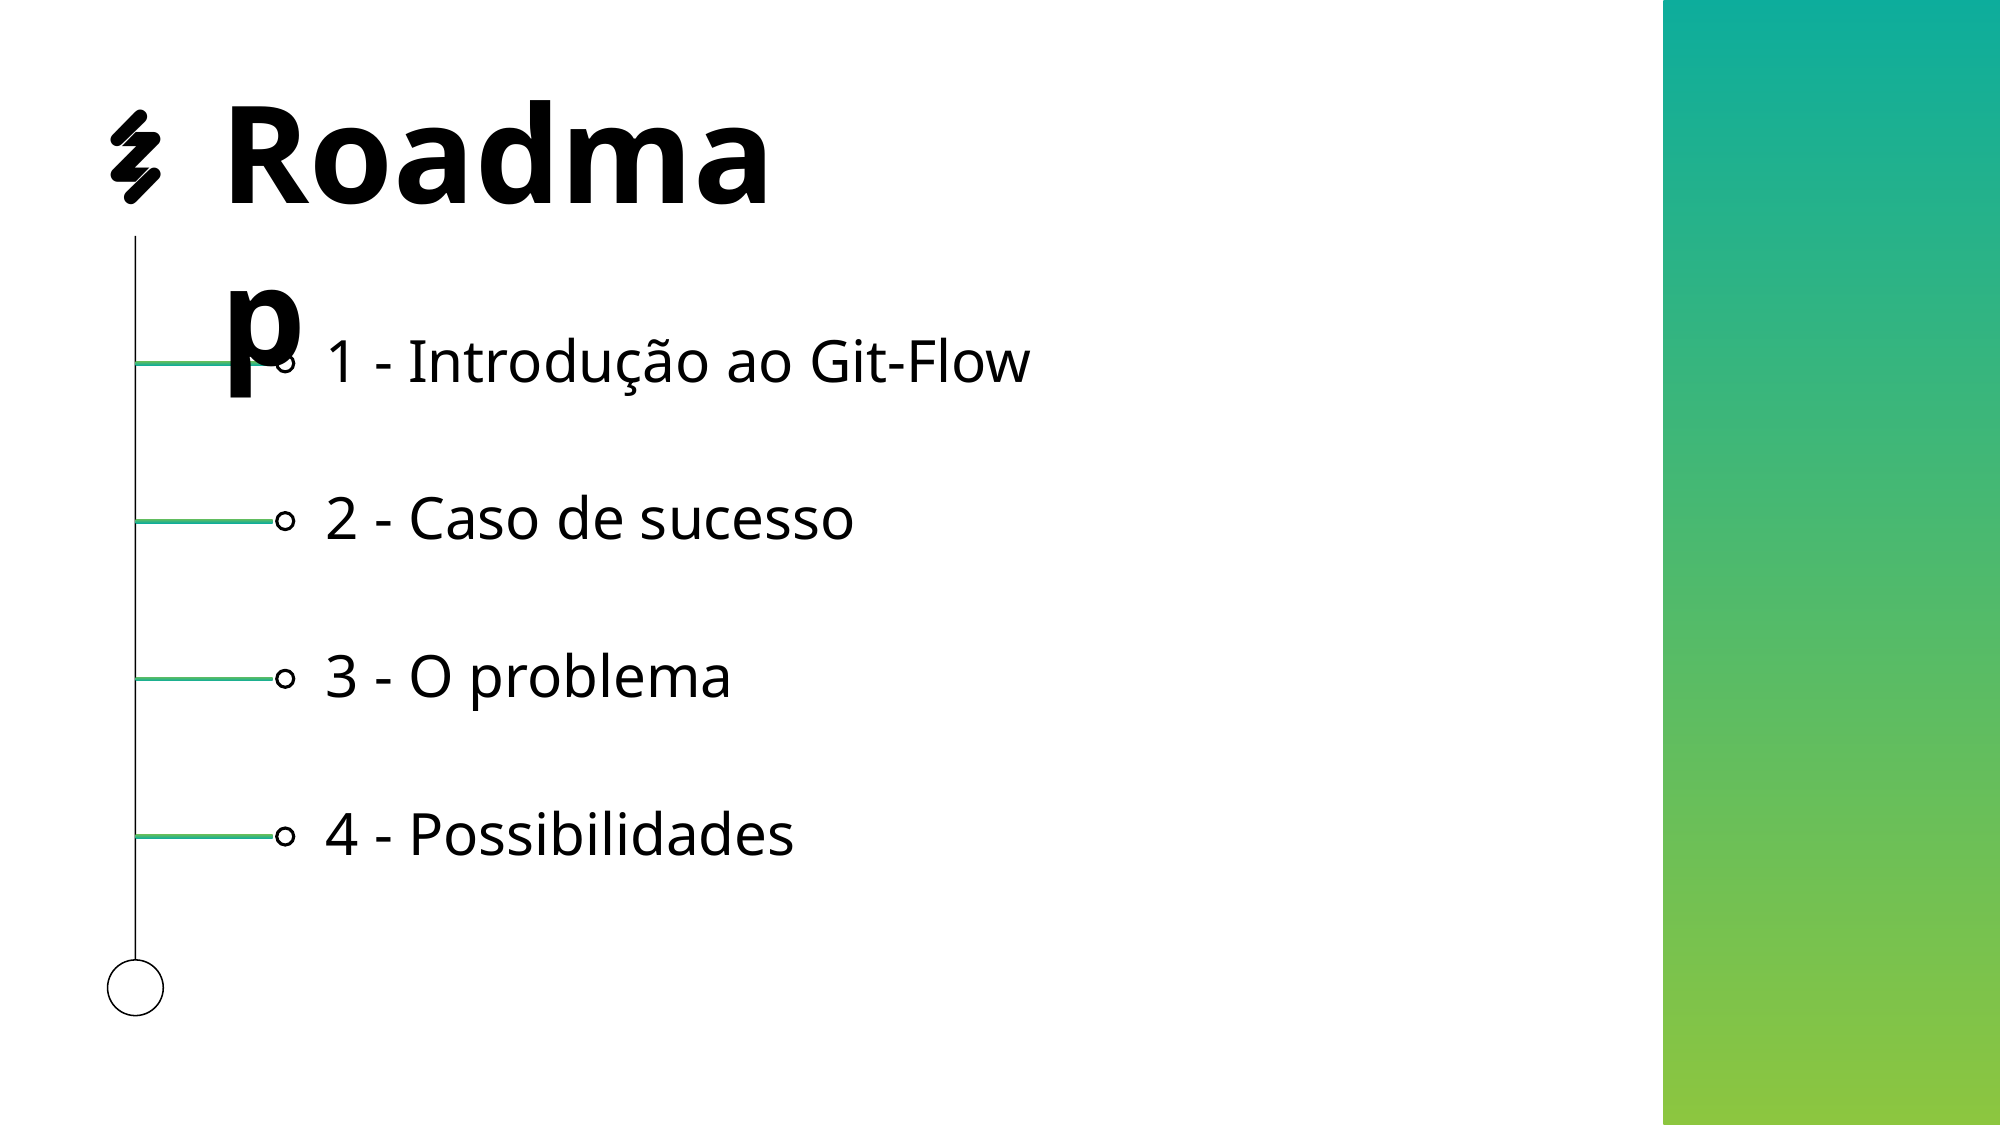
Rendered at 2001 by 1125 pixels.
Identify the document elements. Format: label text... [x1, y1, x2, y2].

picture [96, 95, 175, 219]
text_box [1663, 0, 2000, 1125]
title Roadmap [200, 47, 844, 203]
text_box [135, 312, 1312, 888]
